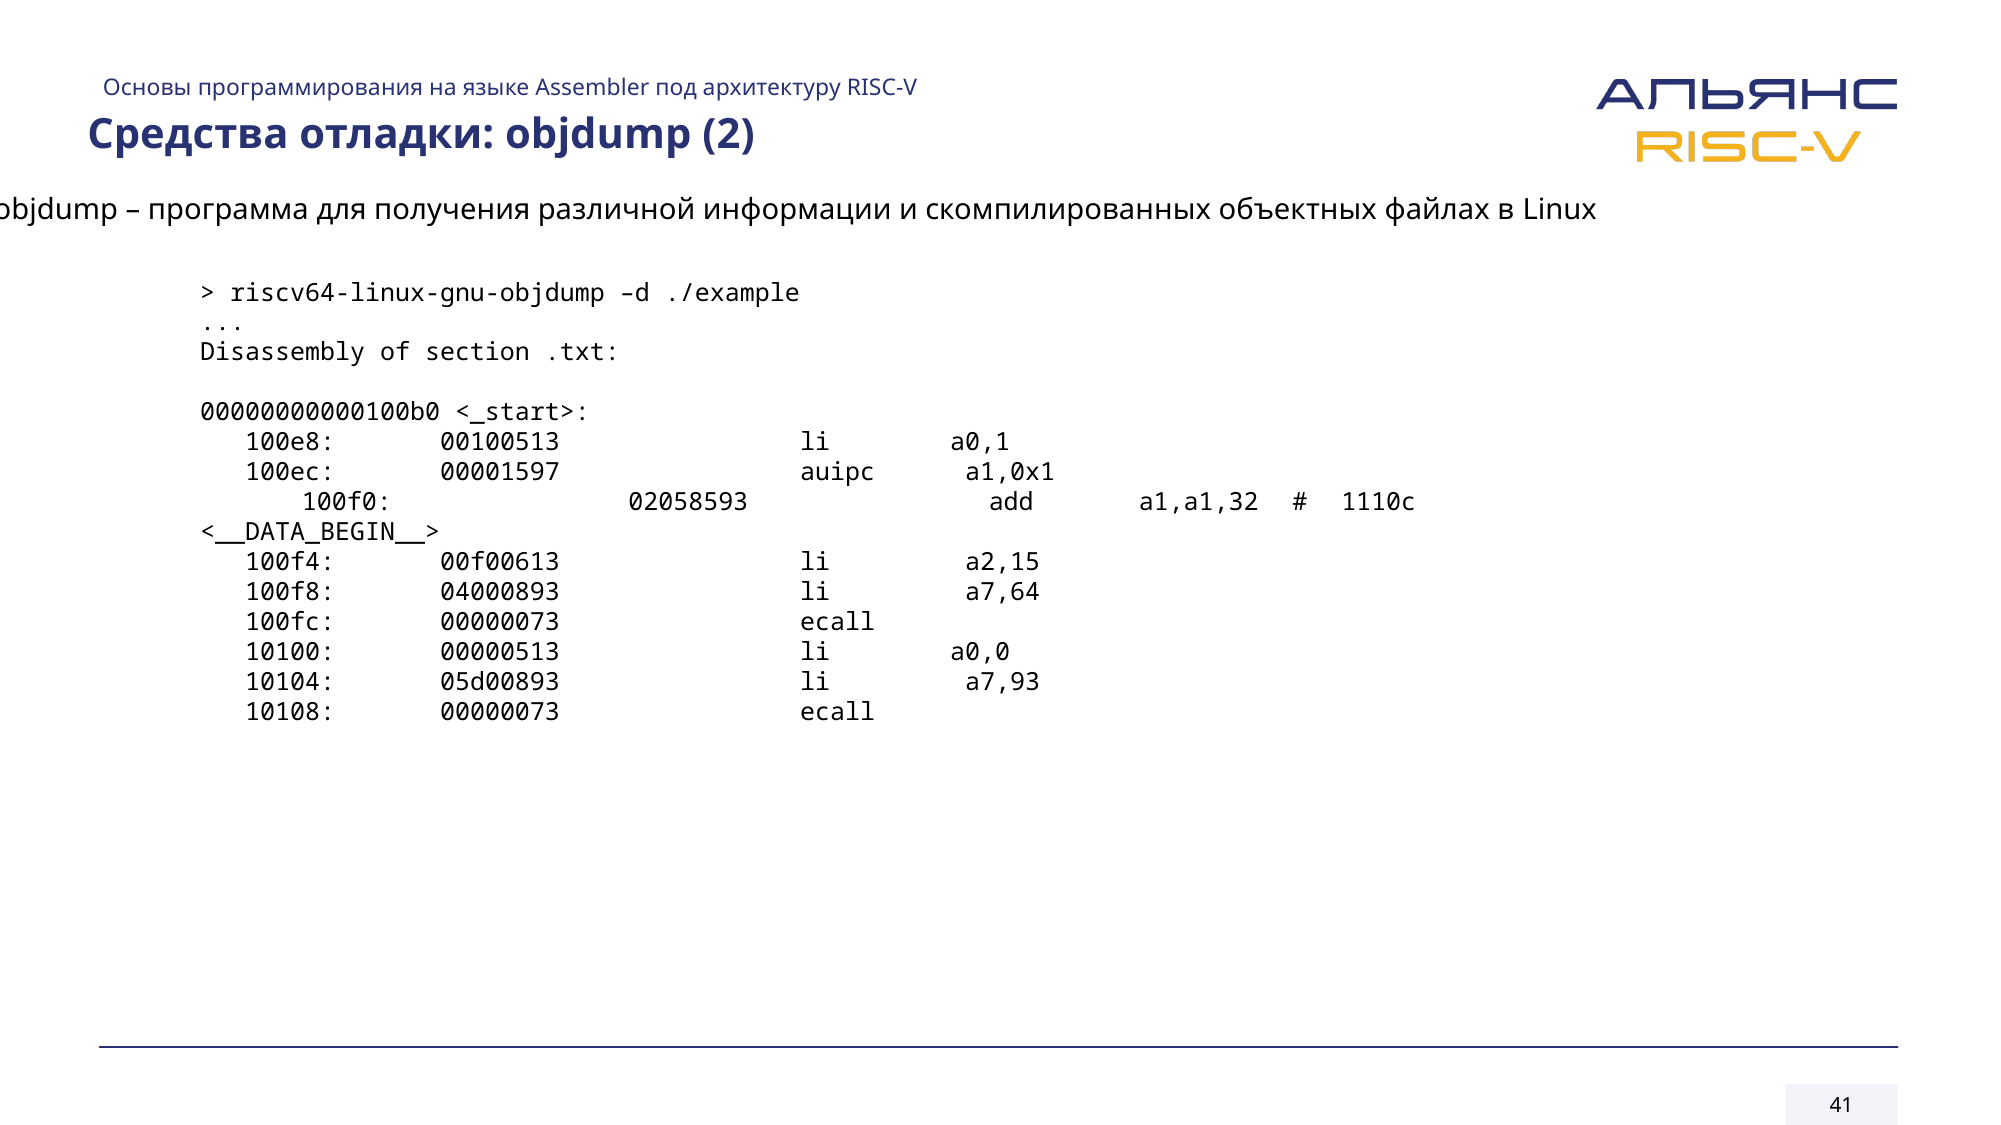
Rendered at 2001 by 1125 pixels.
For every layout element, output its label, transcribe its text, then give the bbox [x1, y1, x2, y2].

text_box objdump – программа для получения различной информации и скомпилированных объектных файлах в Linux [0, 182, 1612, 233]
text_box Основы программирования на языке Assembler под архитектуру RISC-V [88, 65, 1624, 108]
text_box 41 [1785, 1084, 1898, 1125]
picture [1595, 79, 1898, 162]
text_box Средства отладки: objdump (2) [72, 99, 770, 165]
text_box > riscv64-linux-gnu-objdump –d ./example ... Disassembly of section .txt: 00000000000100b0 <_start>: 100e8: 00100513 li a0,1 100ec: 00001597 auipc a1,0x1 100f0: 02058593 add a1,a1,32 # 1110c <__DATA_BEGIN__> 100f4: 00f00613 li a2,15 100f8: 04000893 li a7,64 100fc: 00000073 ecall 10100: 00000513 li a0,0 10104: 05d00893 li a7,93 10108: 00000073 ecall [185, 268, 1432, 733]
